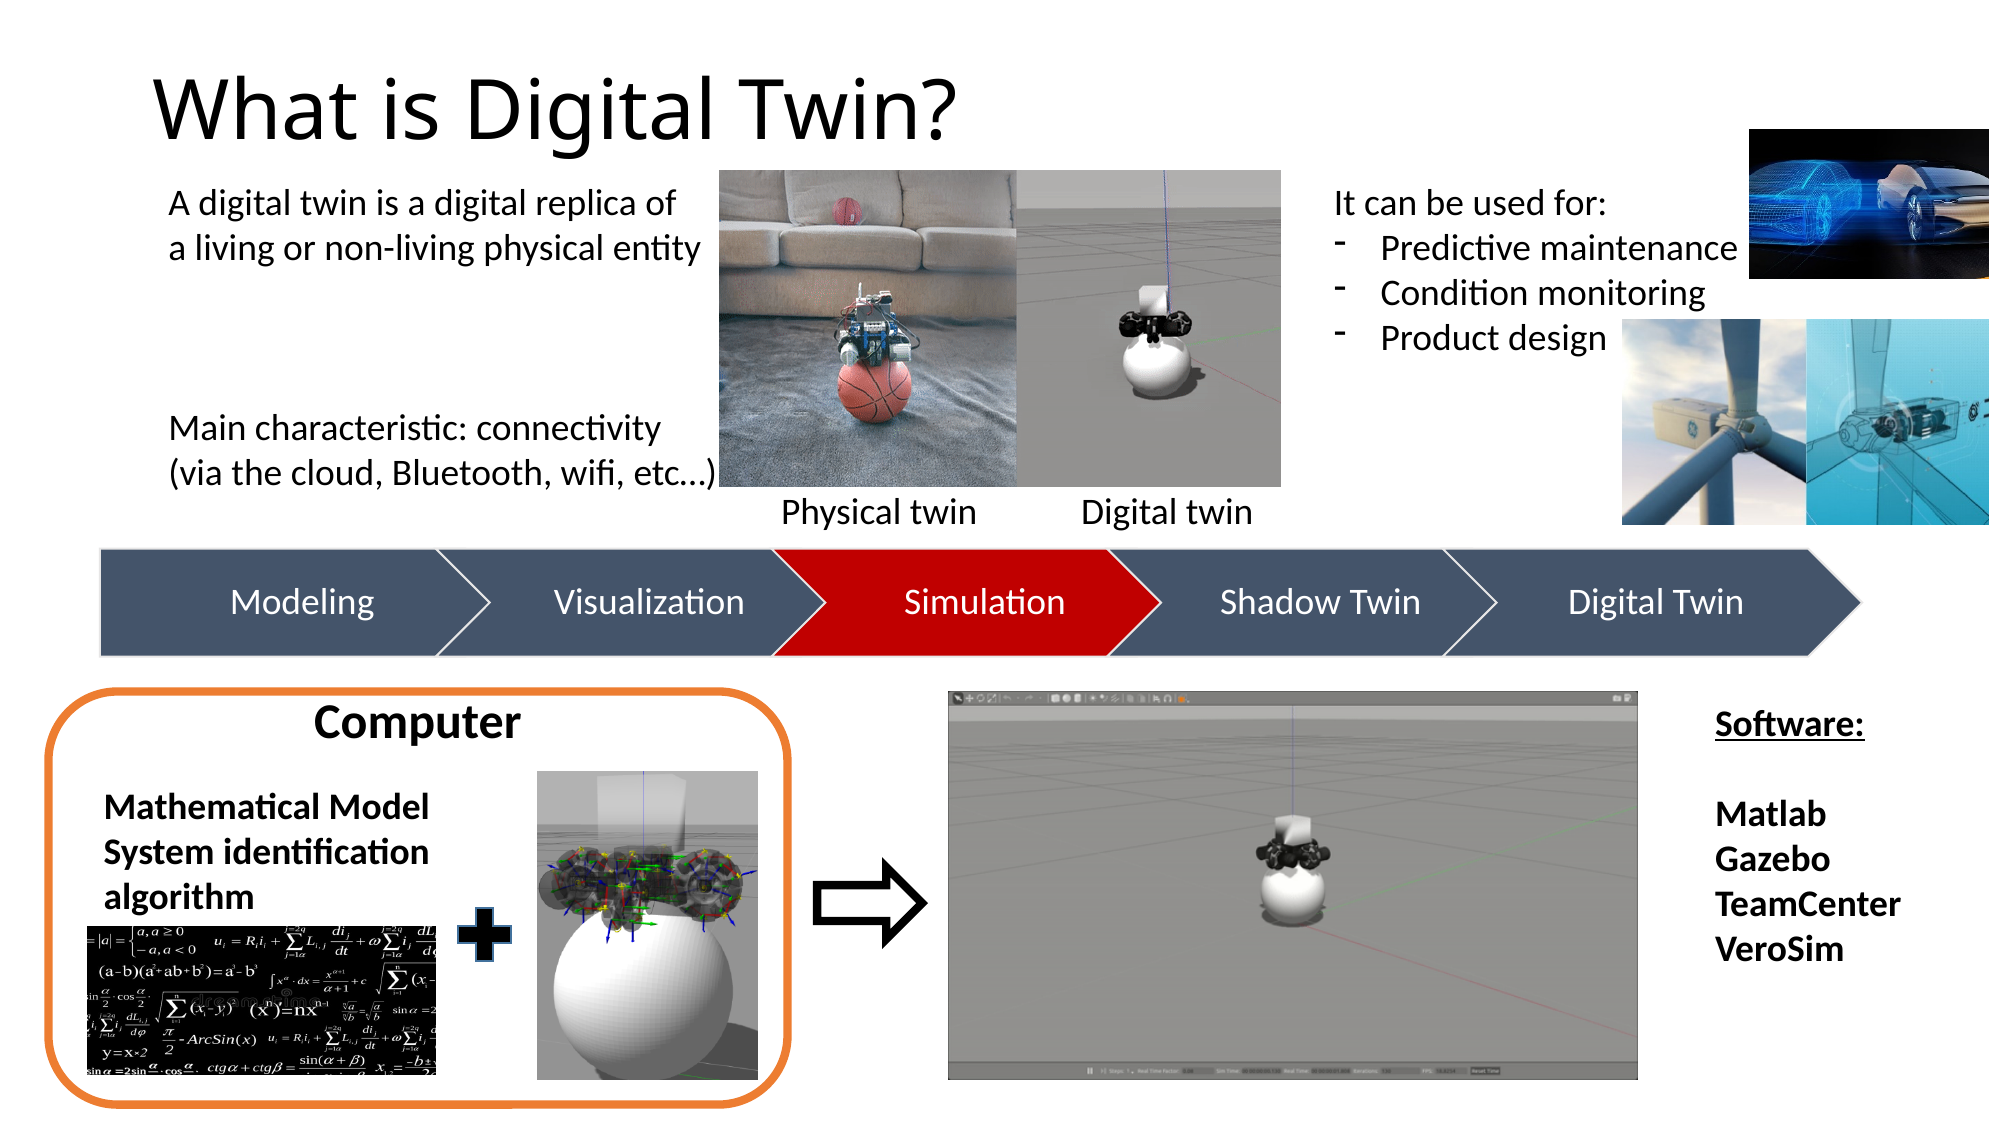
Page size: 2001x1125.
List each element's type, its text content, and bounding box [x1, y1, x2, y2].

text_box [457, 907, 512, 962]
picture [87, 926, 436, 1075]
picture [1749, 129, 1989, 279]
text_box Computer [47, 690, 789, 1106]
text_box [816, 864, 924, 942]
picture [719, 170, 1281, 487]
text_box Software: Matlab Gazebo TeamCenter VeroSim [1700, 691, 1917, 977]
text_box A digital twin is a digital replica of a living or non-living physical entity Main characteristic: connectivity (via the cloud, Bluetooth, wifi, etc…) [153, 170, 733, 546]
picture [948, 691, 1638, 1080]
text_box It can be used for: Predictive maintenance Condition monitoring Product design [1319, 170, 1754, 366]
text_box Physical twin Digital twin [766, 487, 1269, 540]
picture [537, 771, 758, 1080]
picture [1622, 319, 1989, 525]
text_box Mathematical Model System identification algorithm [88, 774, 446, 925]
title What is Digital Twin? [137, 59, 1863, 166]
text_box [99, 548, 1863, 657]
